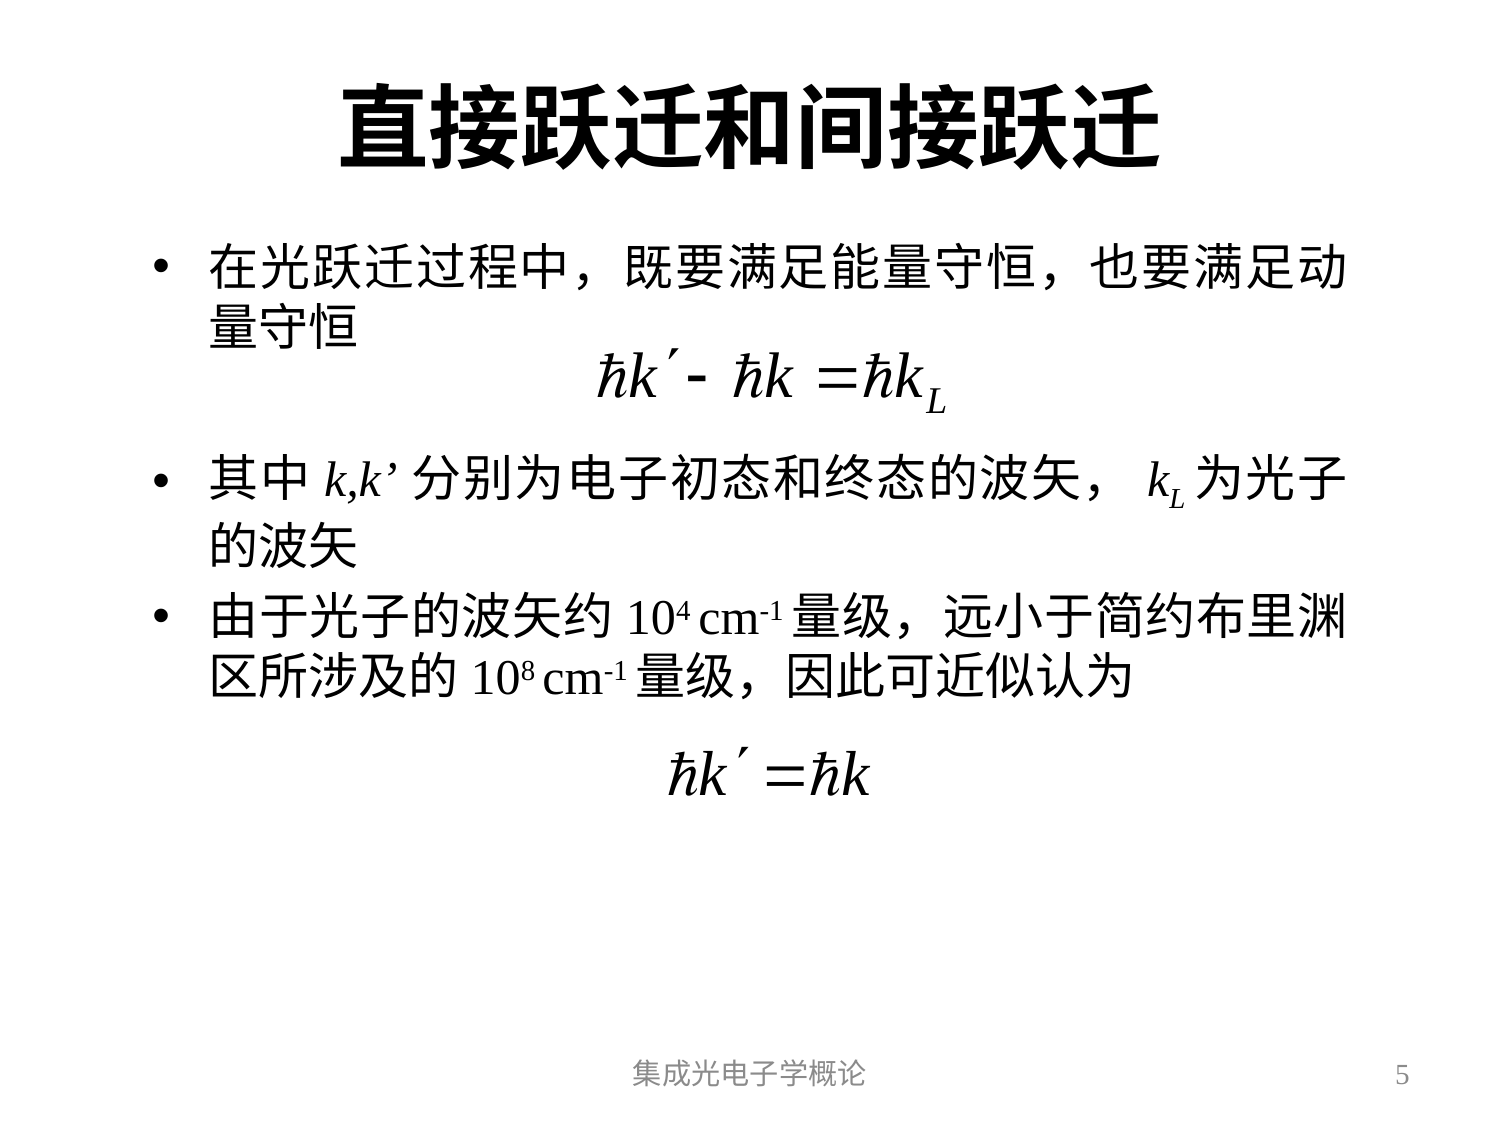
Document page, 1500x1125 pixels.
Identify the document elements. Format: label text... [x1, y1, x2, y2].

title 直接跃迁和间接跃迁 [75, 75, 1425, 175]
slide_number 5 [1074, 1042, 1425, 1103]
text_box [658, 737, 887, 812]
list 在光跃迁过程中，既要满足能量守恒，也要满足动量守恒 其中k,k’分别为电子初态和终态的波矢，kL为光子的波矢 由于光子的波矢约104 cm-1量级，远小于简约布里渊区所涉及的108 cm-1量级，因此可近似认为 [137, 227, 1363, 1038]
footer 集成光电子学概论 [439, 1042, 1060, 1103]
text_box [587, 333, 959, 425]
